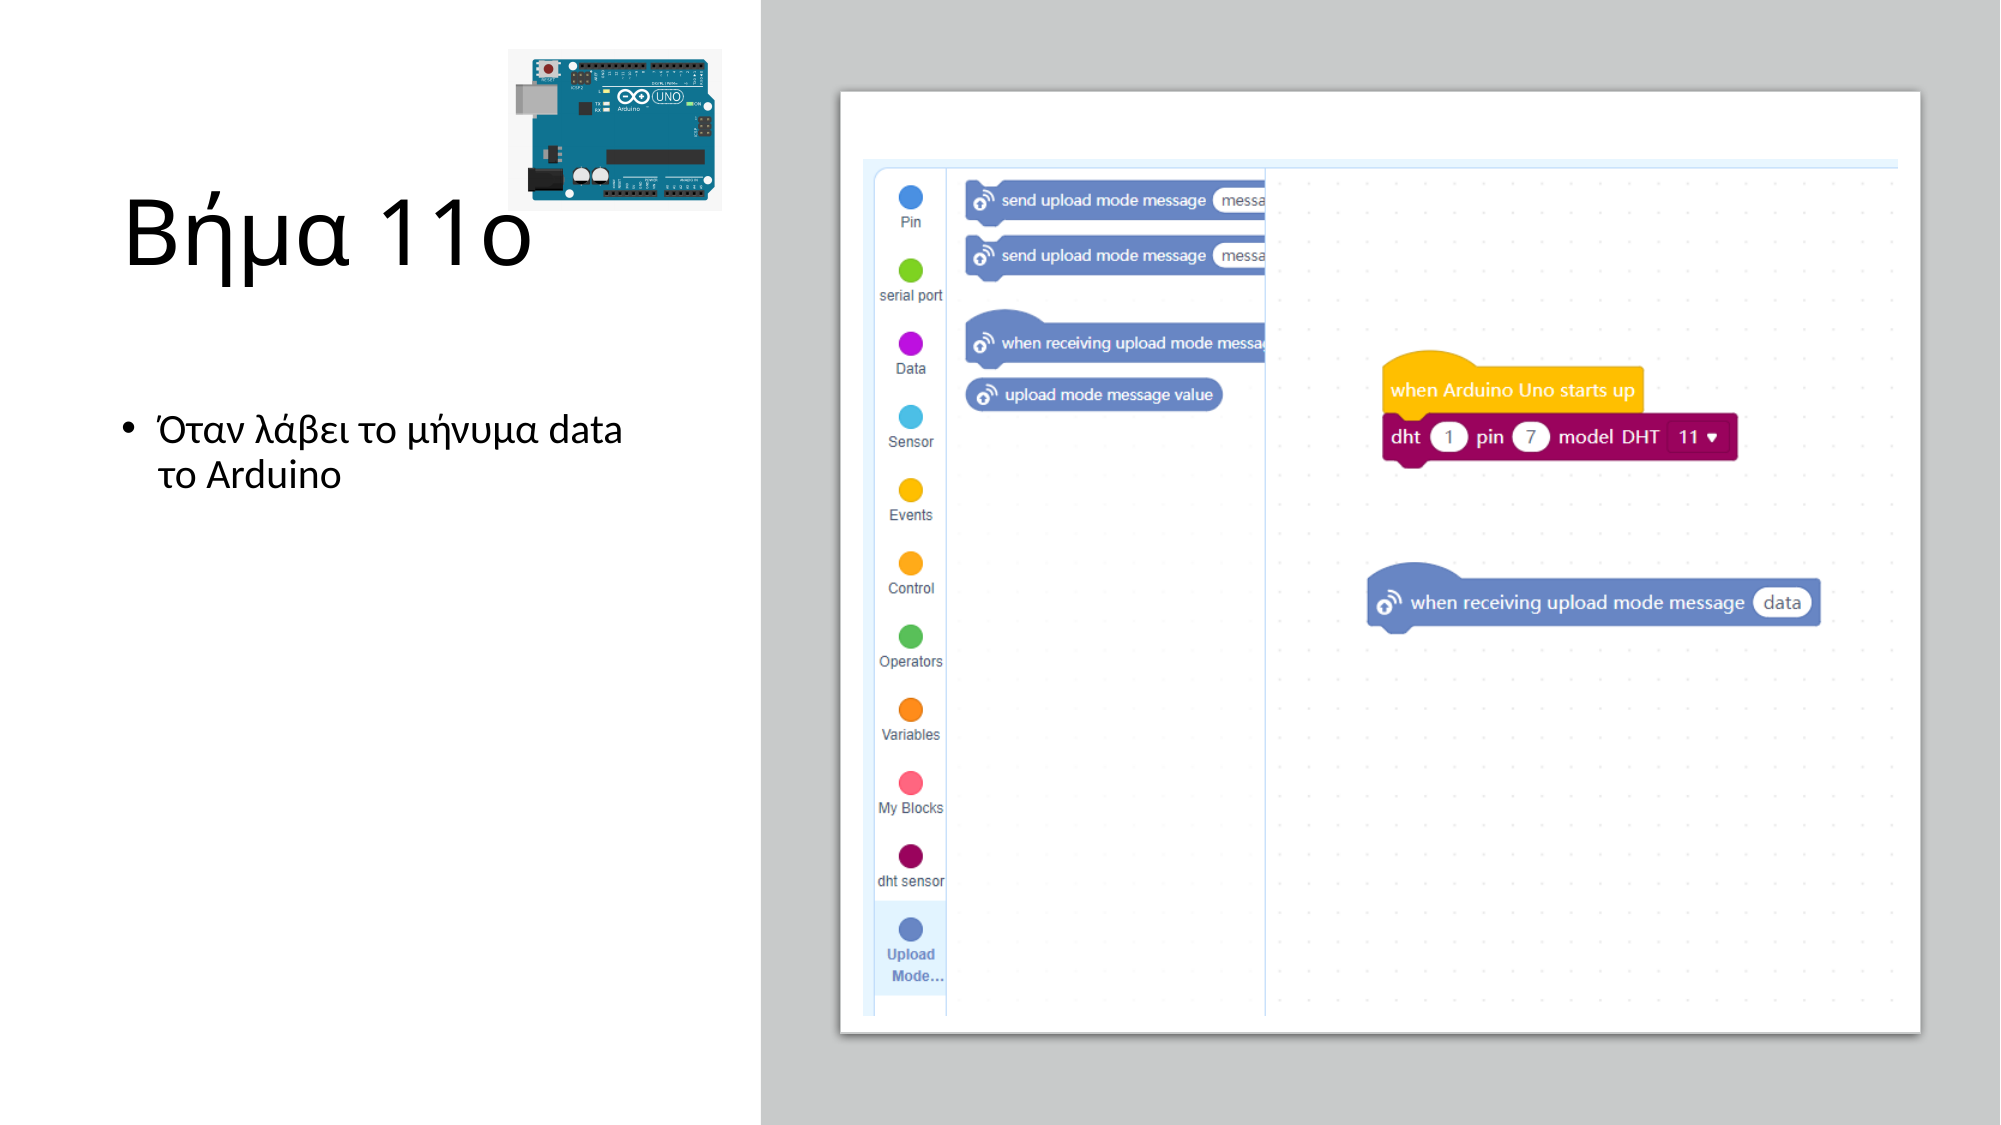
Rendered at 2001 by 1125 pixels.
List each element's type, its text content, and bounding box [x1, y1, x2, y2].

picture [508, 49, 722, 211]
picture [863, 159, 1898, 1016]
list Όταν λάβει το μήνυμα data το Arduino [106, 399, 682, 1021]
title Βήμα 11ο [106, 103, 682, 370]
text_box [760, 0, 2000, 1125]
text_box [839, 90, 1922, 1034]
